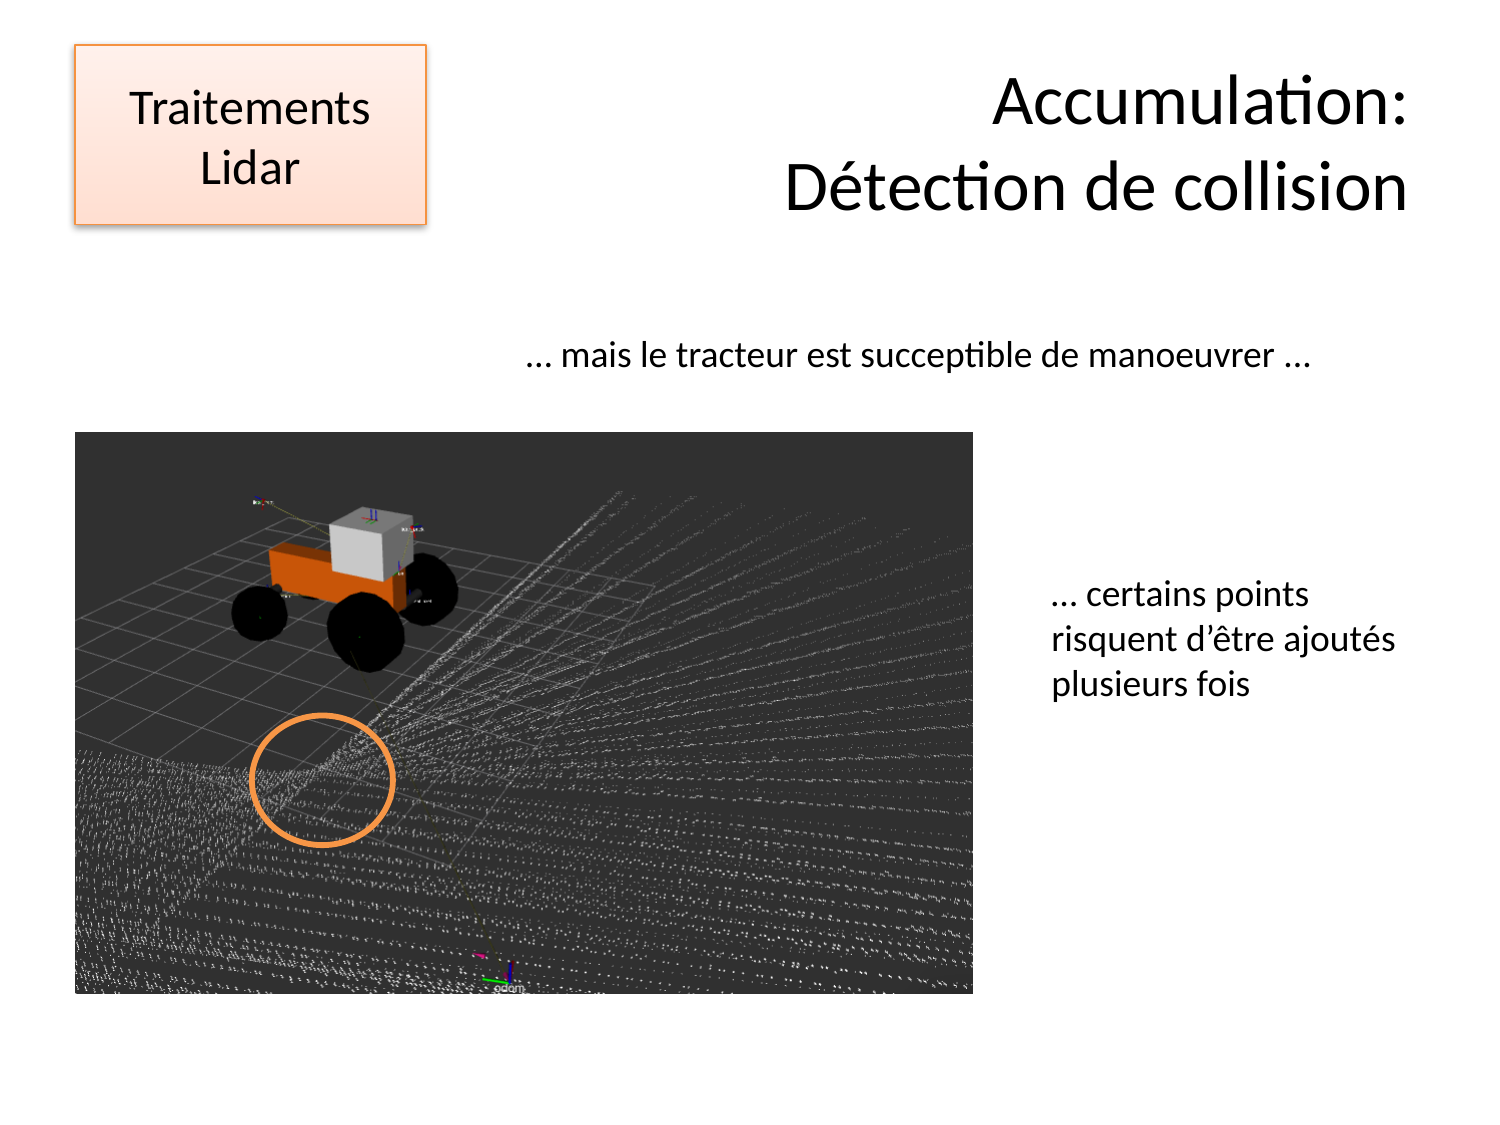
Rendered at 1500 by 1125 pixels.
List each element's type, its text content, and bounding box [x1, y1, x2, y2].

text_box … certains points risquent d’être ajoutés plusieurs fois [1036, 561, 1444, 712]
text_box … mais le tracteur est succeptible de manoeuvrer ... [511, 322, 1337, 383]
title Accumulation: Détection de collision [75, 45, 1425, 233]
picture [74, 432, 974, 994]
